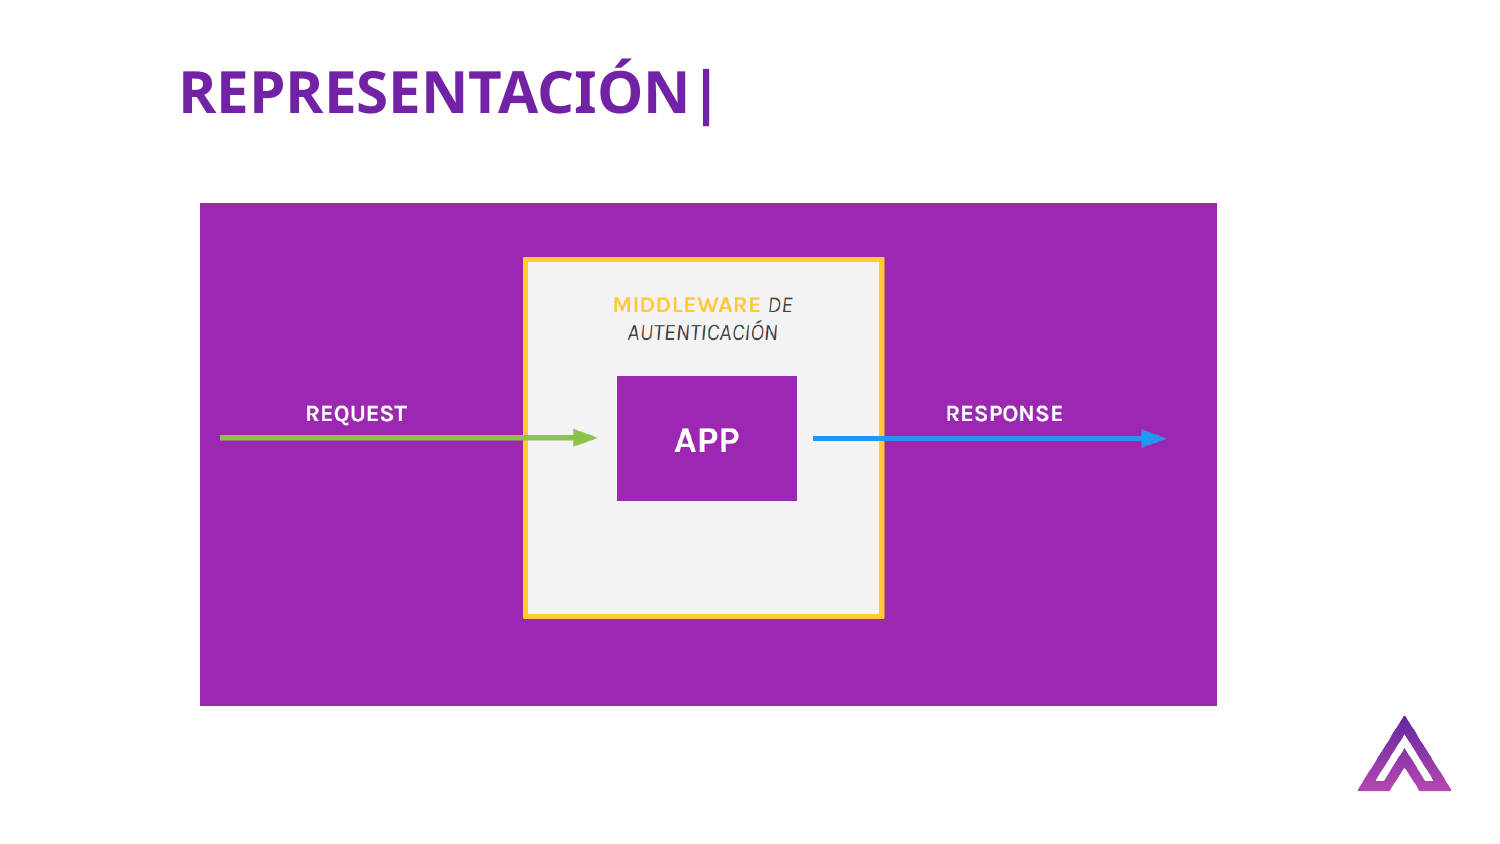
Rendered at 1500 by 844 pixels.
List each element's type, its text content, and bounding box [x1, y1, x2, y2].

picture [200, 203, 1217, 706]
picture [1348, 705, 1459, 803]
text_box REPRESENTACIÓN| [0, 40, 940, 141]
